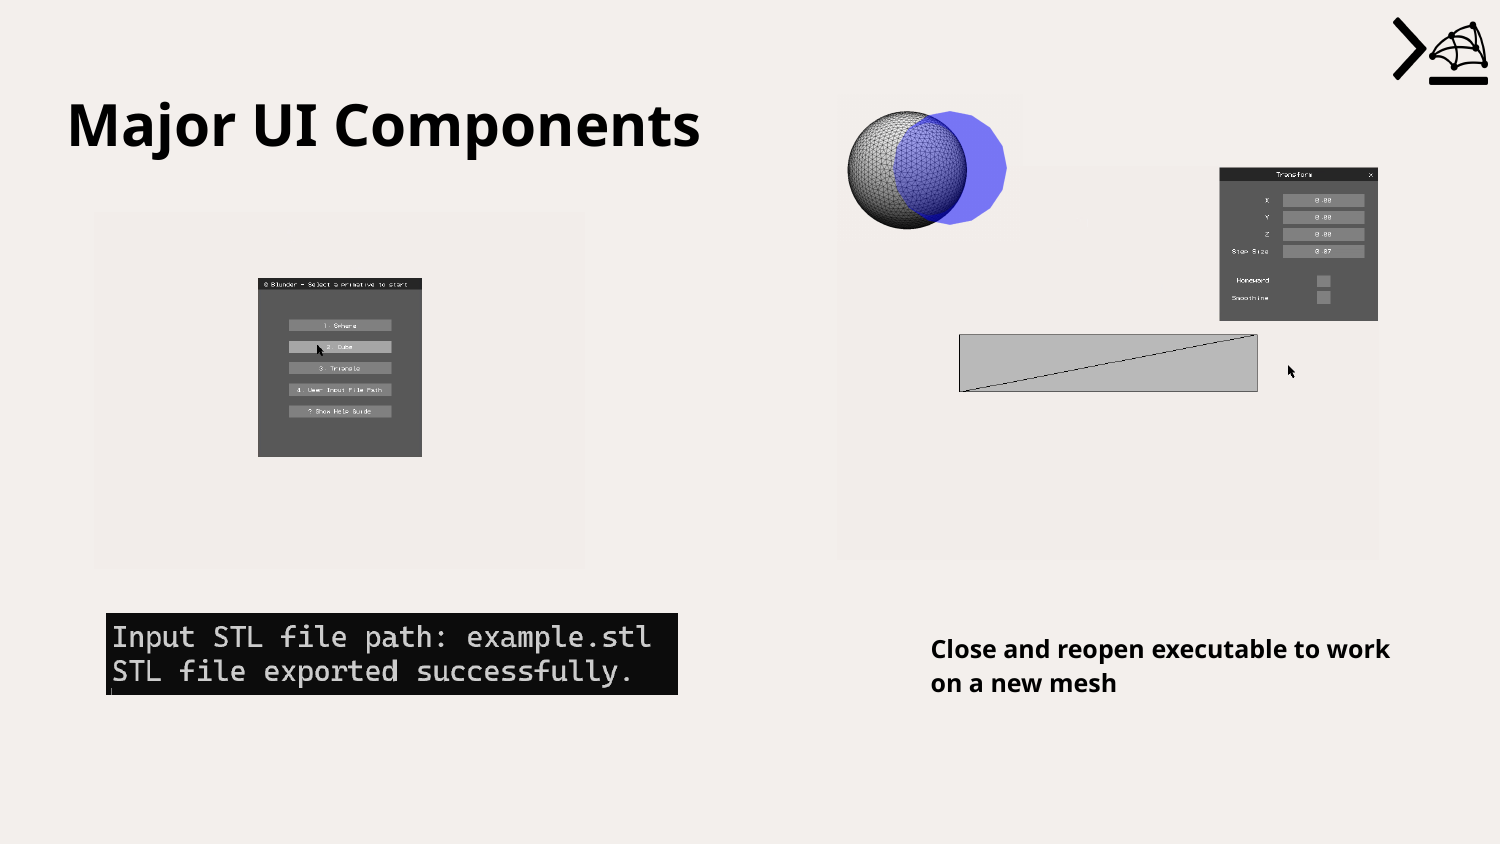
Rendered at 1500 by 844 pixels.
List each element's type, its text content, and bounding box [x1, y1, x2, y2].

list Close and reopen executable to work on a new mesh [915, 613, 1421, 717]
picture [836, 93, 1379, 560]
picture [1392, 0, 1488, 104]
title Major UI Components [51, 72, 1169, 167]
picture [93, 212, 586, 569]
picture [105, 613, 678, 695]
